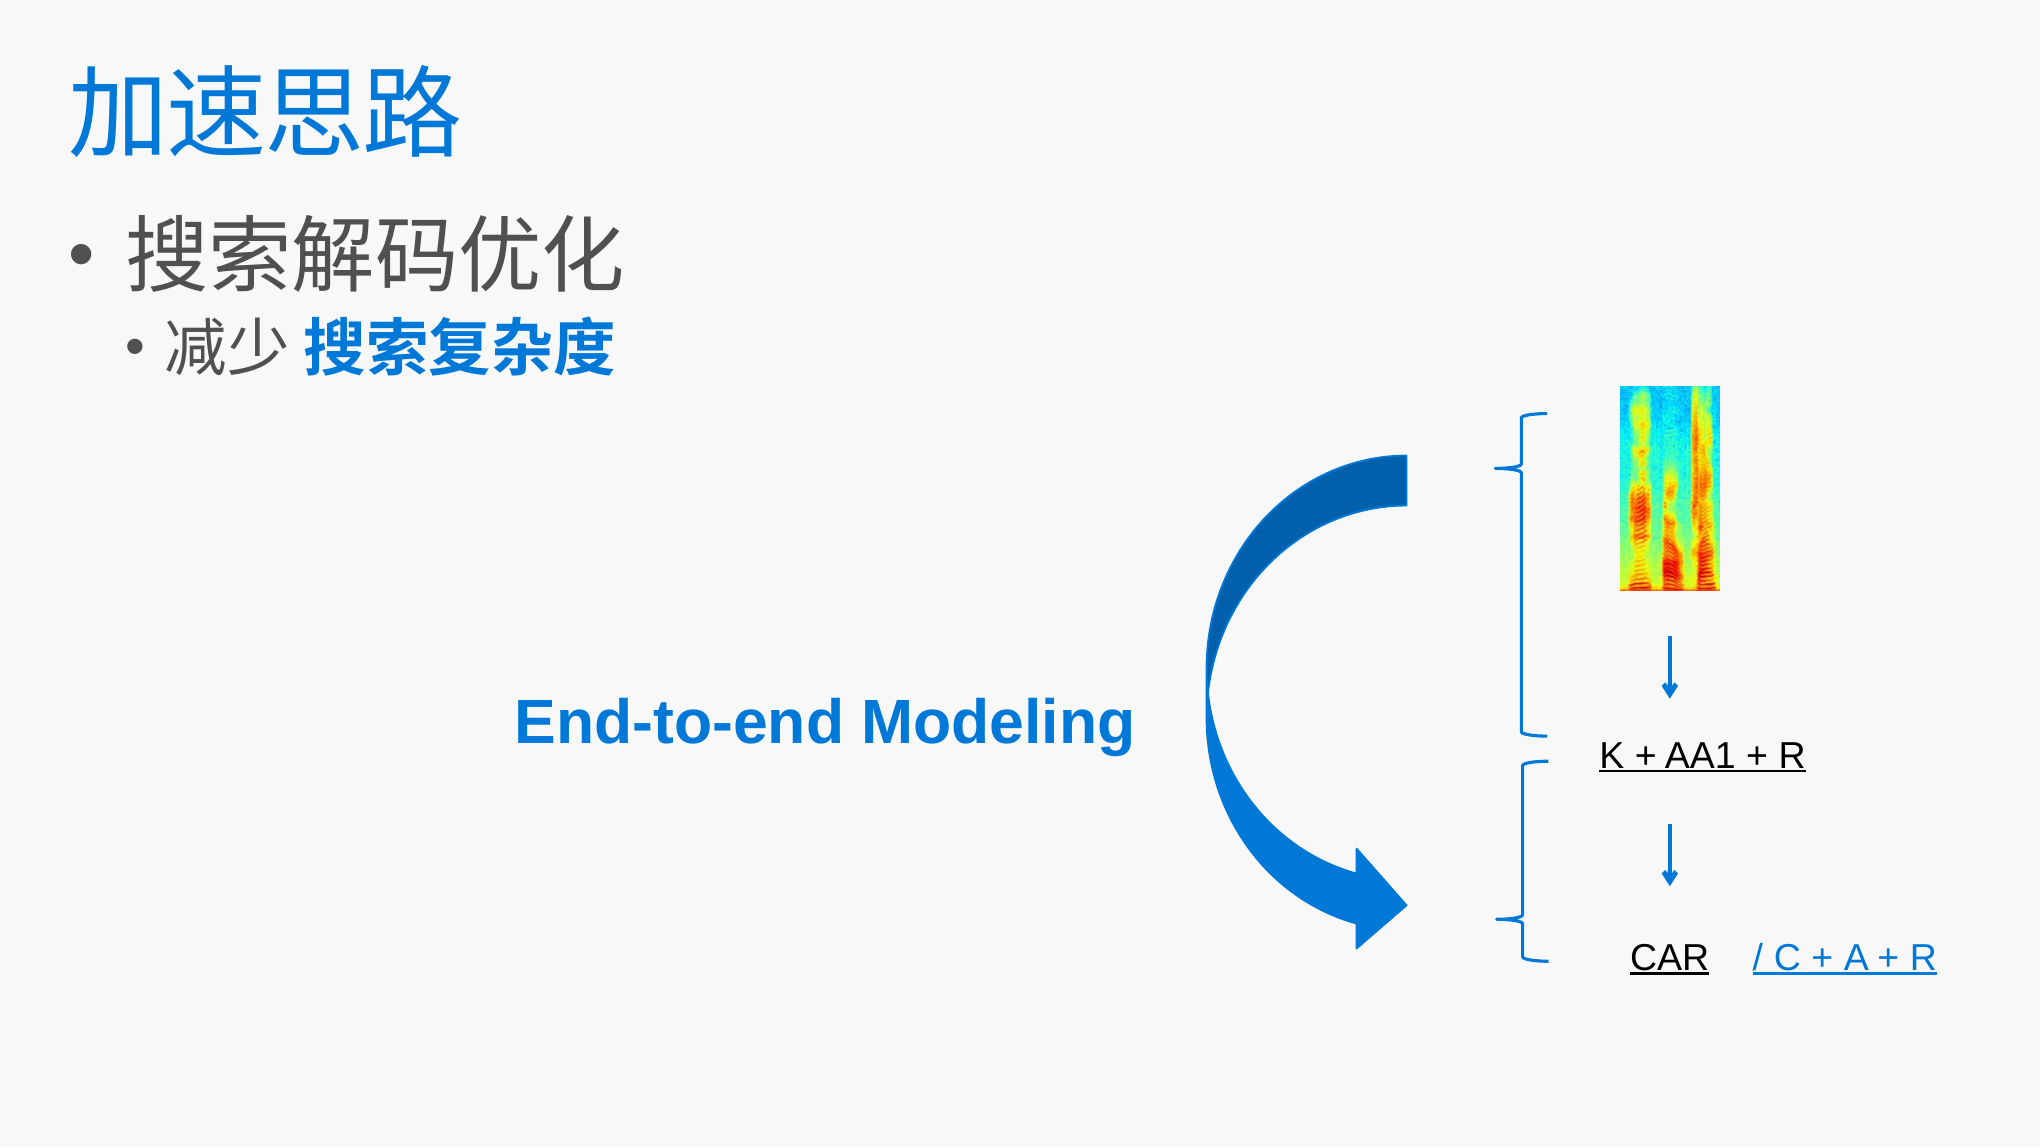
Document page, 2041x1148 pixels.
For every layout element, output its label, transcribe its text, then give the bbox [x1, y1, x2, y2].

list 搜索解码优化 减少 搜索复杂度 [45, 198, 1996, 471]
title 加速思路 [45, 48, 1996, 198]
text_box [496, 455, 1407, 956]
text_box / C + A + R [1824, 925, 1952, 986]
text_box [1495, 385, 1824, 987]
